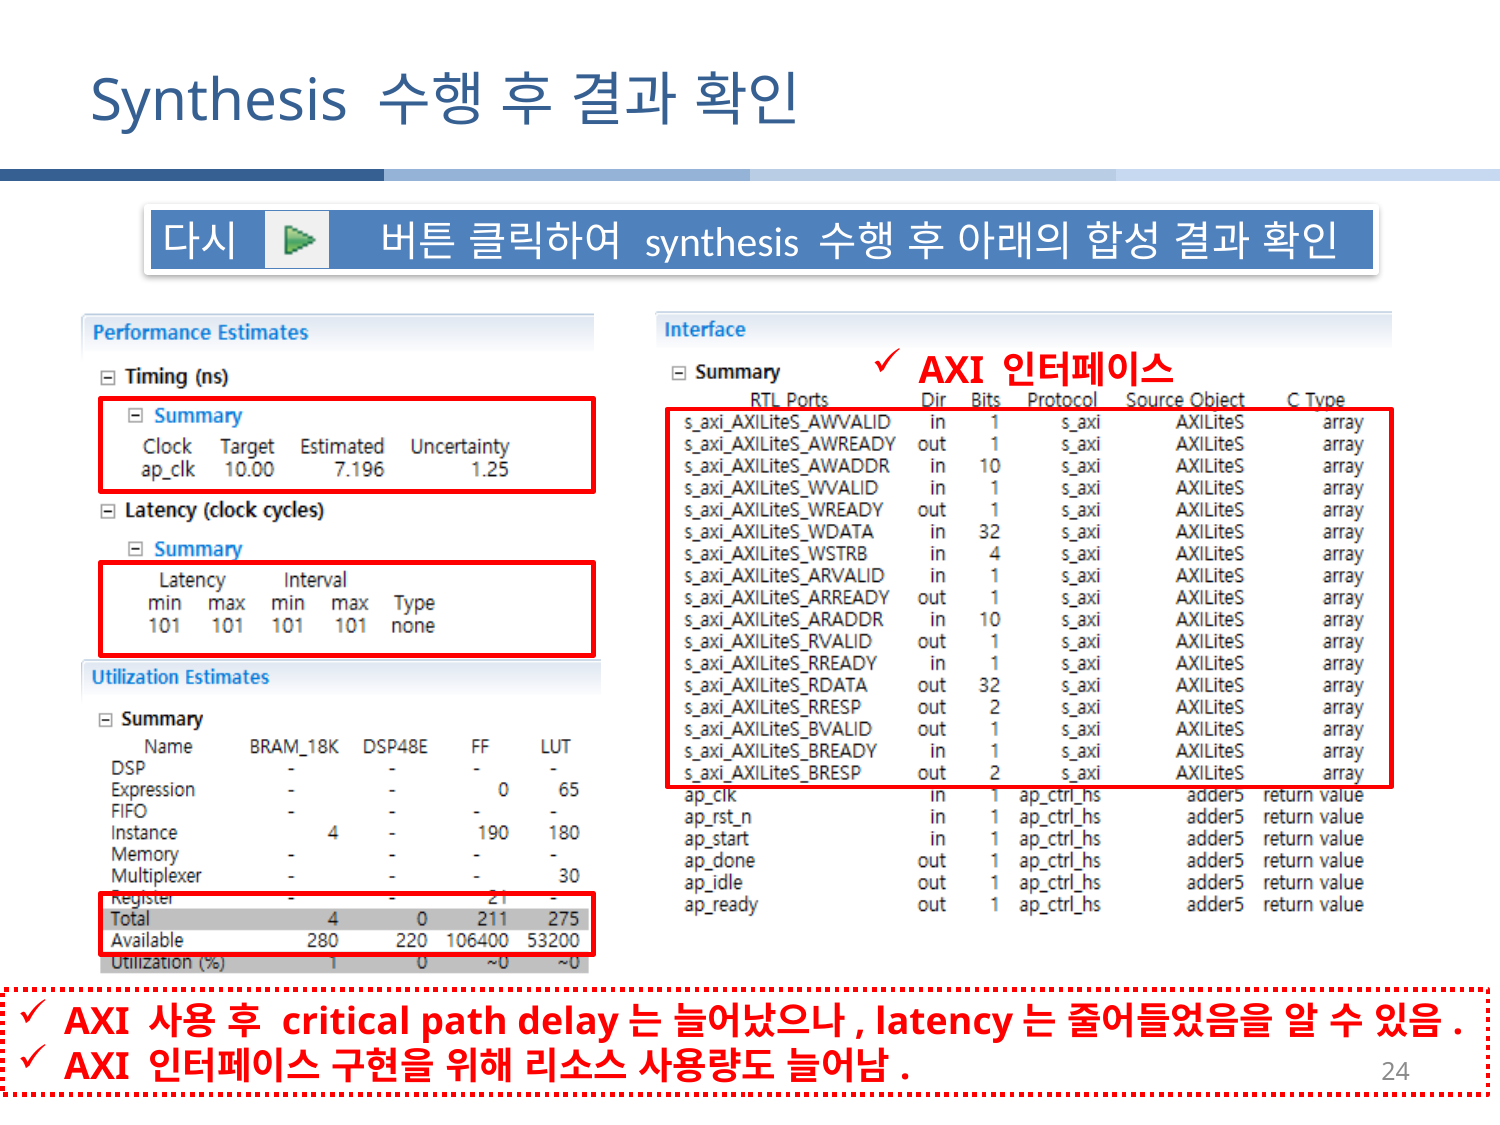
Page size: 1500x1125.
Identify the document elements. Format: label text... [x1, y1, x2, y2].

text_box AXI 사용 후 critical path delay는 늘어났으나, latency는 줄어들었음을 알 수 있음. AXI 인터페이스 구현을 위해 리소스 사용량도 늘어남. [2, 989, 1488, 1095]
picture [74, 309, 595, 646]
picture [655, 310, 1392, 924]
title Synthesis 수행 후 결과 확인 [75, 24, 1425, 170]
slide_number 24 [1074, 1095, 1425, 1103]
picture [265, 211, 330, 268]
picture [80, 658, 601, 975]
text_box 다시 버튼 클릭하여 synthesis 수행 후 아래의 합성 결과 확인 [144, 204, 1379, 275]
